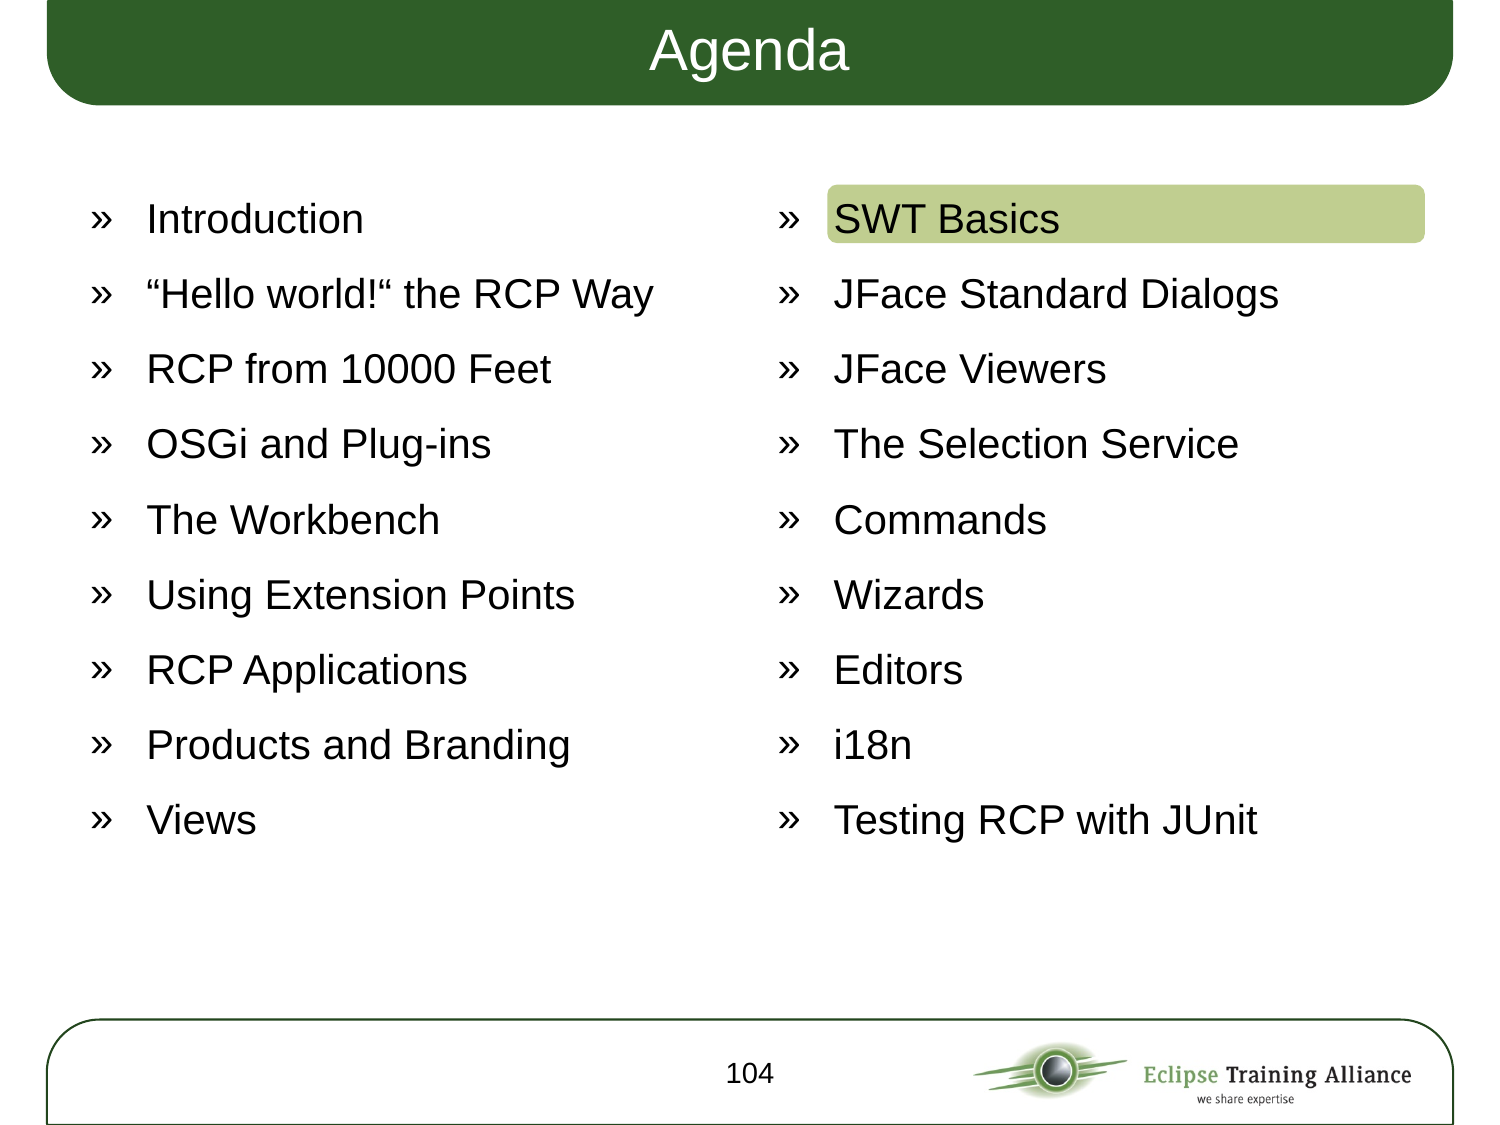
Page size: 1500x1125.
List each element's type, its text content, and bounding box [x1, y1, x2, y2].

text_box SWT Basics JFace Standard Dialogs JFace Viewers The Selection Service Commands Wizards Editors i18n Testing RCP with JUnit [762, 184, 1425, 1005]
picture [973, 1038, 1411, 1106]
list Introduction “Hello world!“ the RCP Way RCP from 10000 Feet OSGi and Plug-ins The Workbench Using Extension Points RCP Applications Products and Branding Views [75, 184, 762, 1000]
title Agenda [82, 0, 1418, 94]
